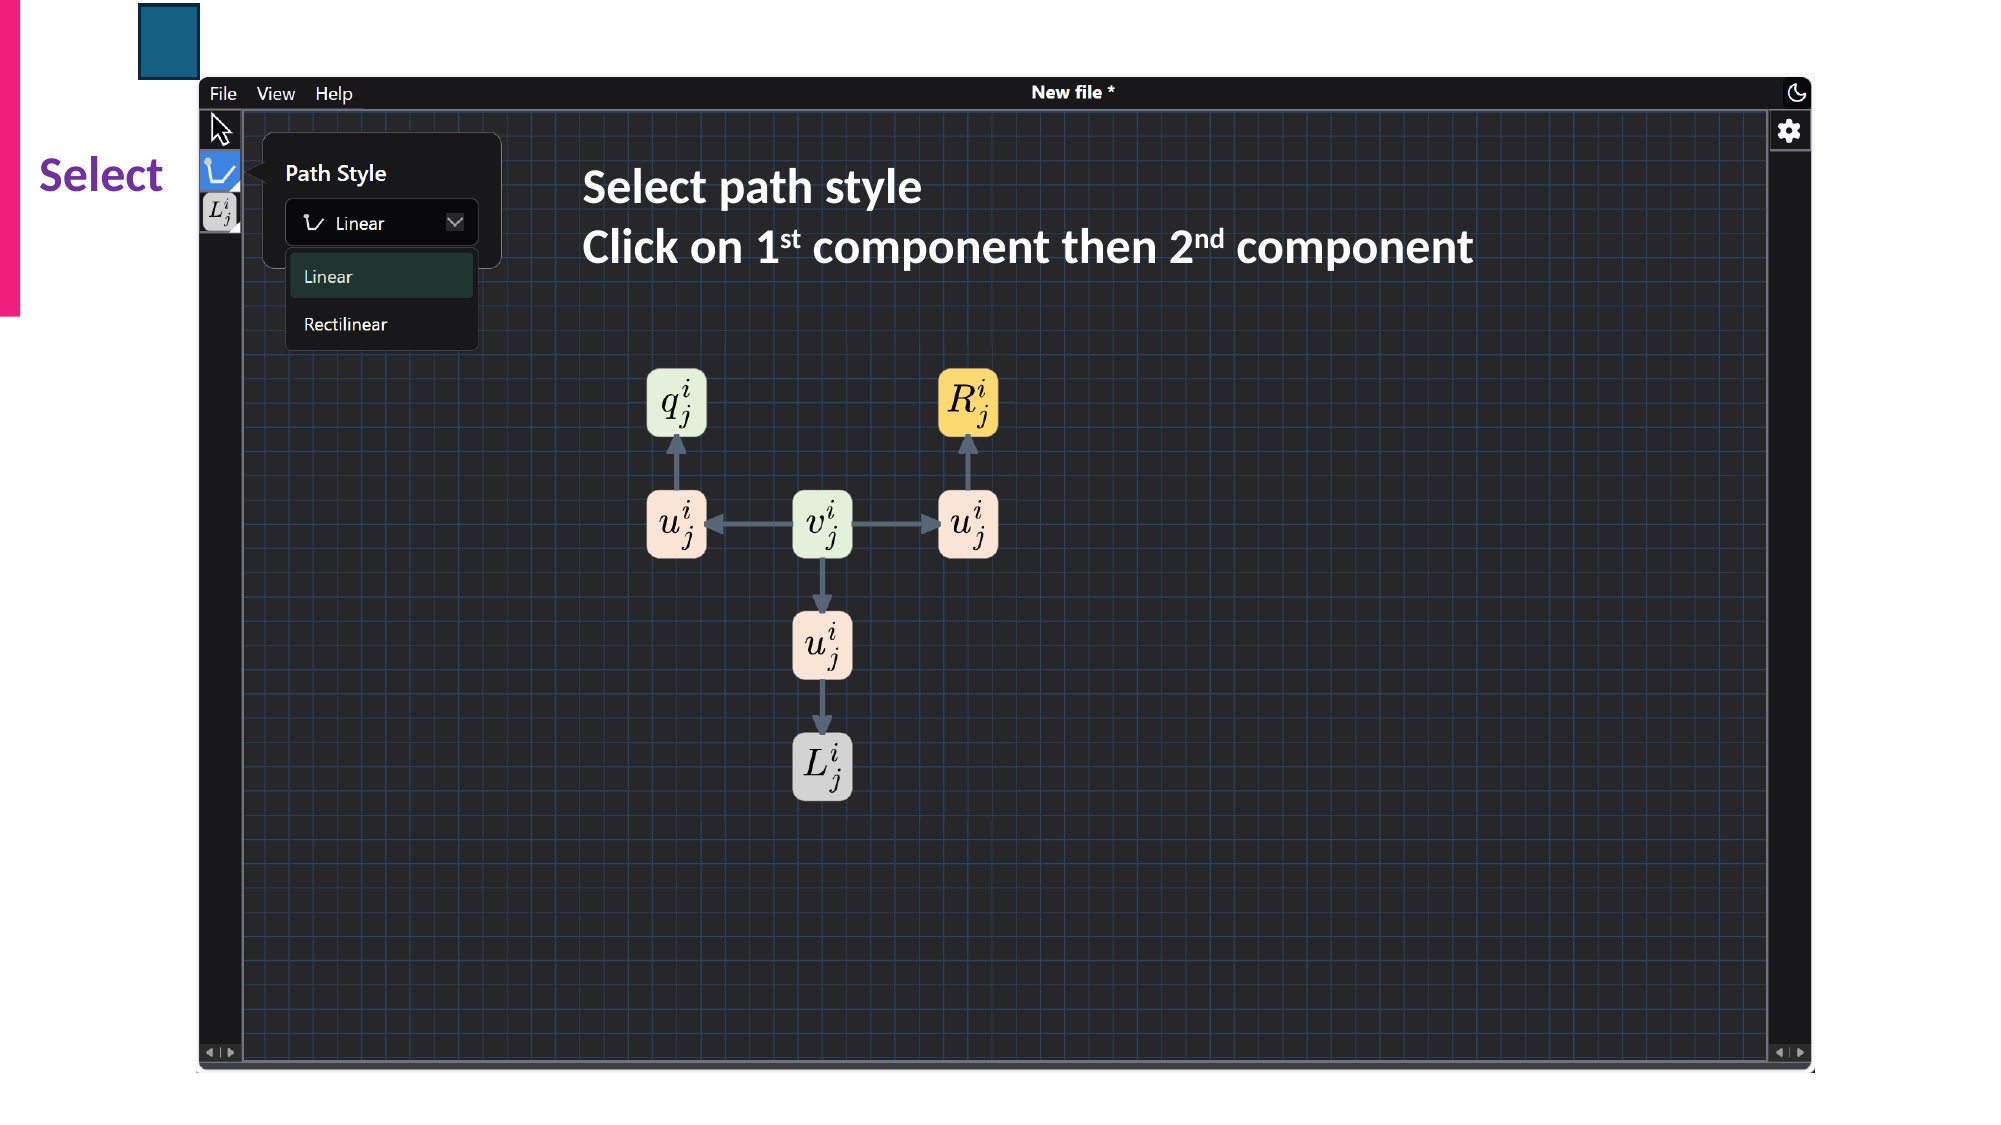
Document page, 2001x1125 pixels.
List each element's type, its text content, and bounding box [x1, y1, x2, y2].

text_box [138, 3, 200, 80]
text_box Select [11, 128, 191, 215]
text_box [0, 0, 22, 318]
picture [195, 72, 1815, 1074]
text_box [558, 145, 1510, 823]
